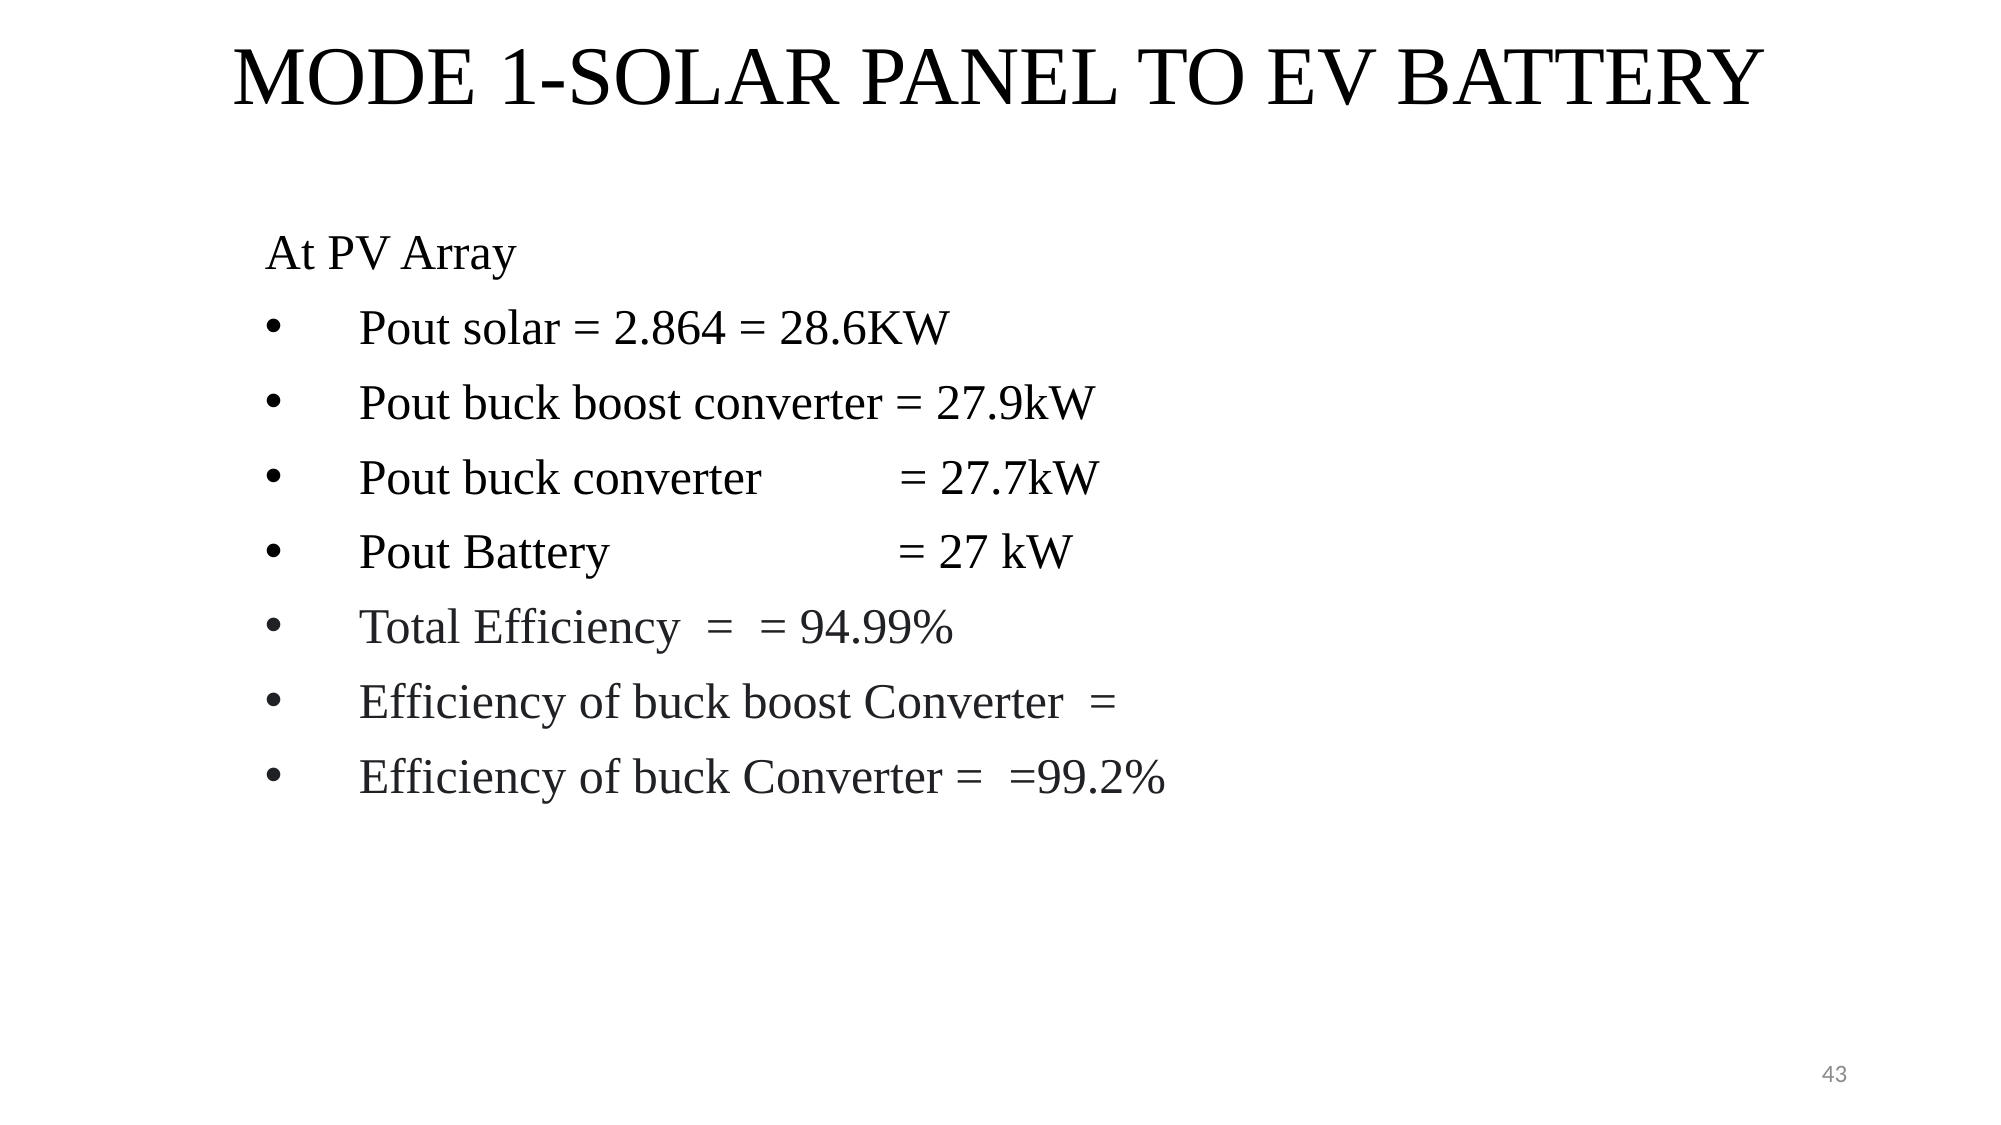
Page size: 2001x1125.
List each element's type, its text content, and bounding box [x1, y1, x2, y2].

title MODE 1-SOLAR PANEL TO EV BATTERY [0, 0, 2000, 131]
slide_number 43 [1412, 1042, 1863, 1103]
